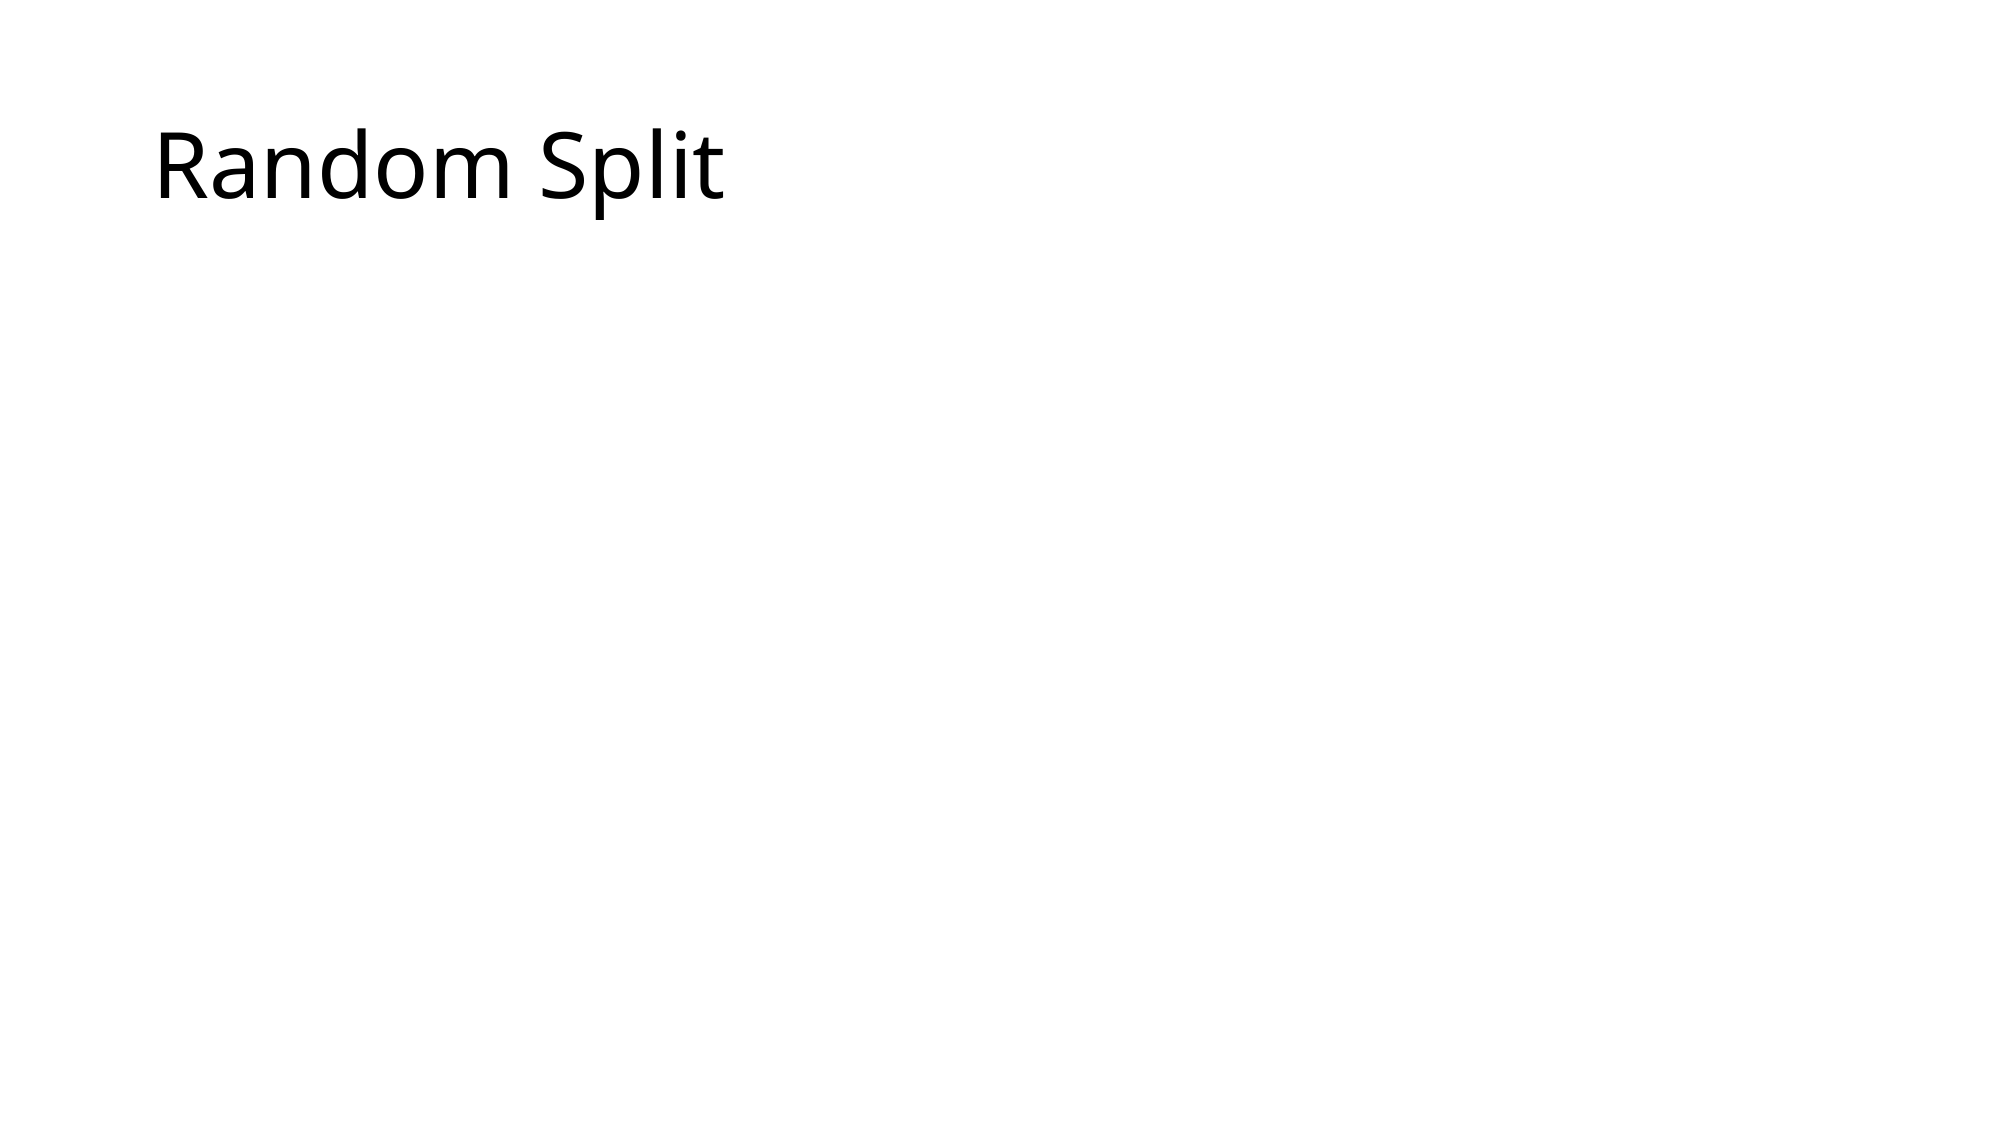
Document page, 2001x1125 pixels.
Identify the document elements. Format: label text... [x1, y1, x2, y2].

title Random Split [137, 59, 1863, 278]
